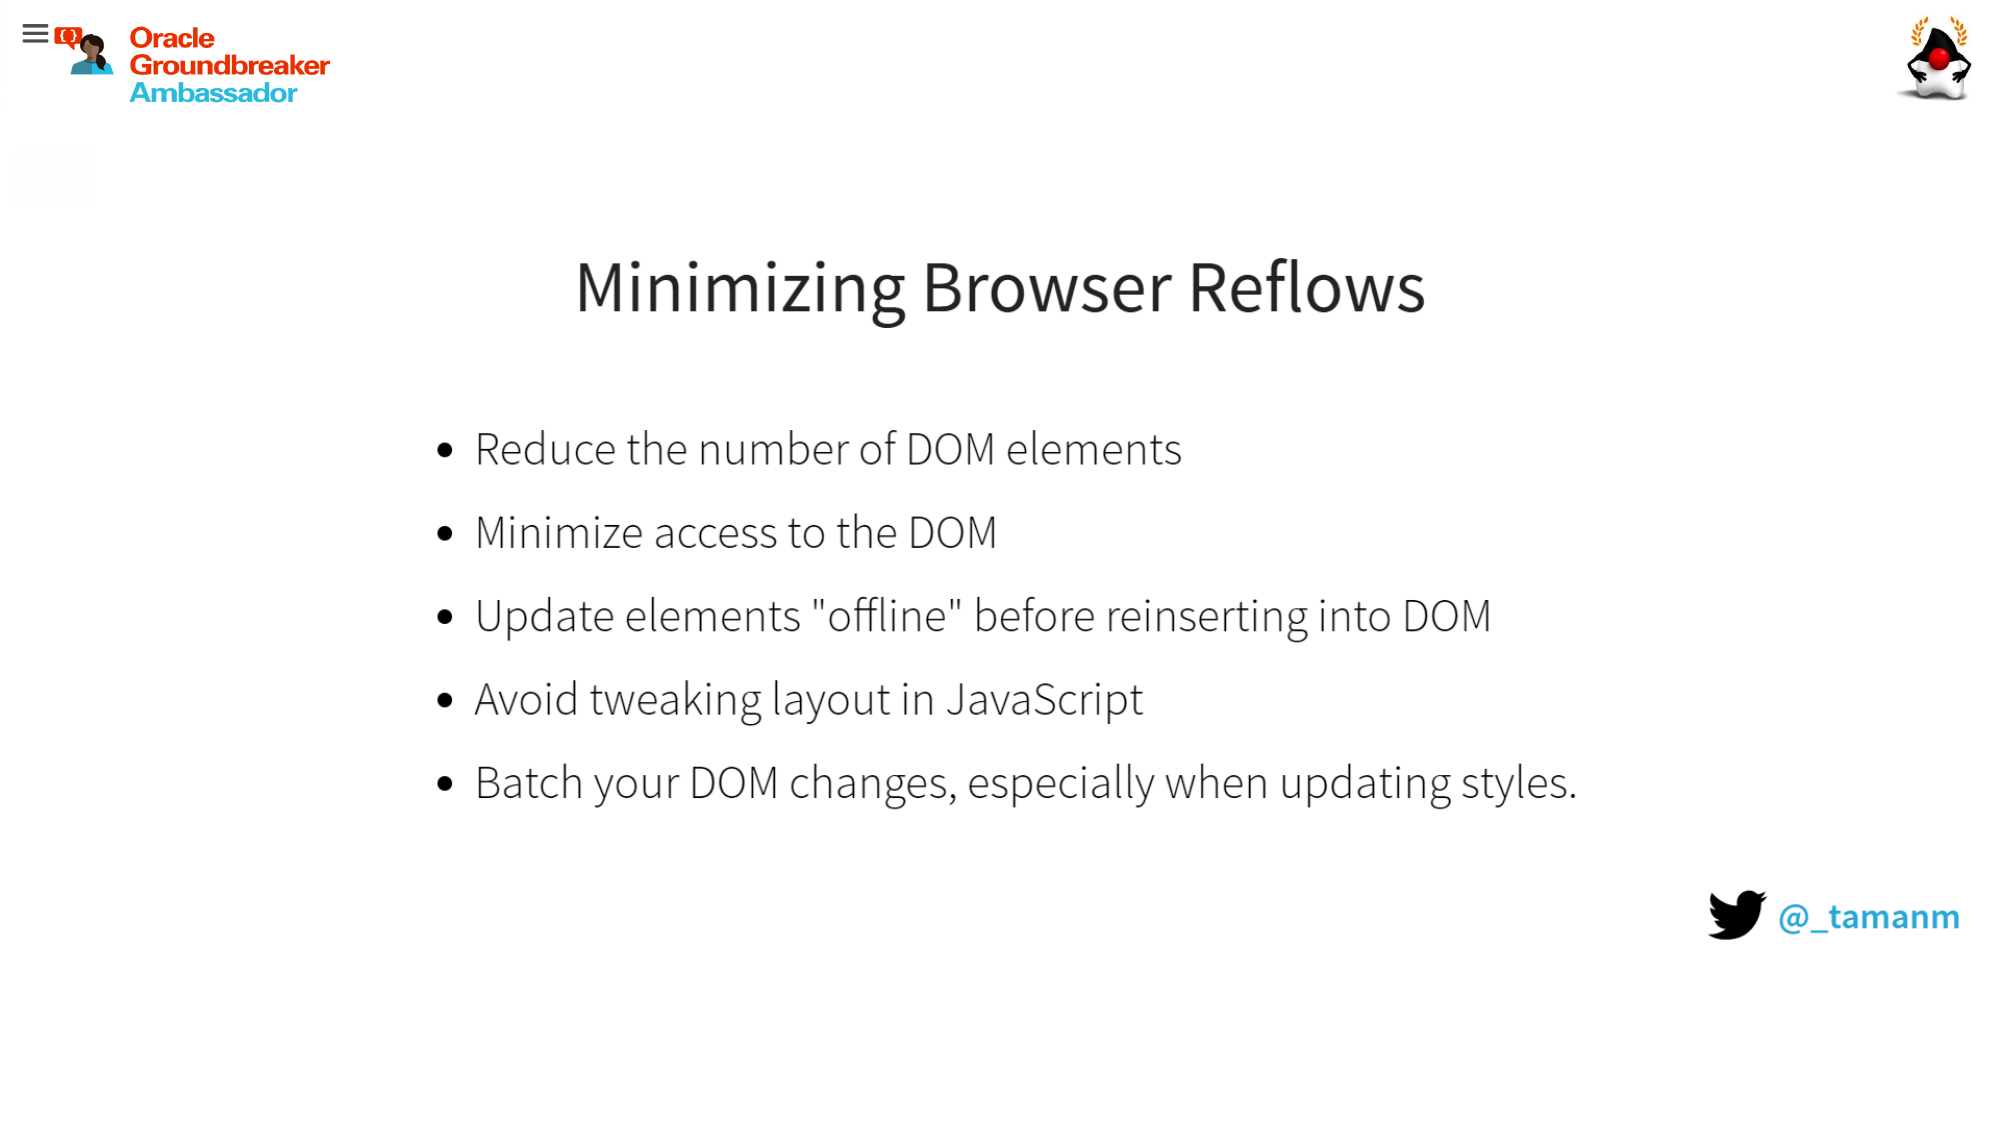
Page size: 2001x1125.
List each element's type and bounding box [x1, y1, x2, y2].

picture [0, 0, 2000, 114]
picture [0, 131, 2000, 994]
